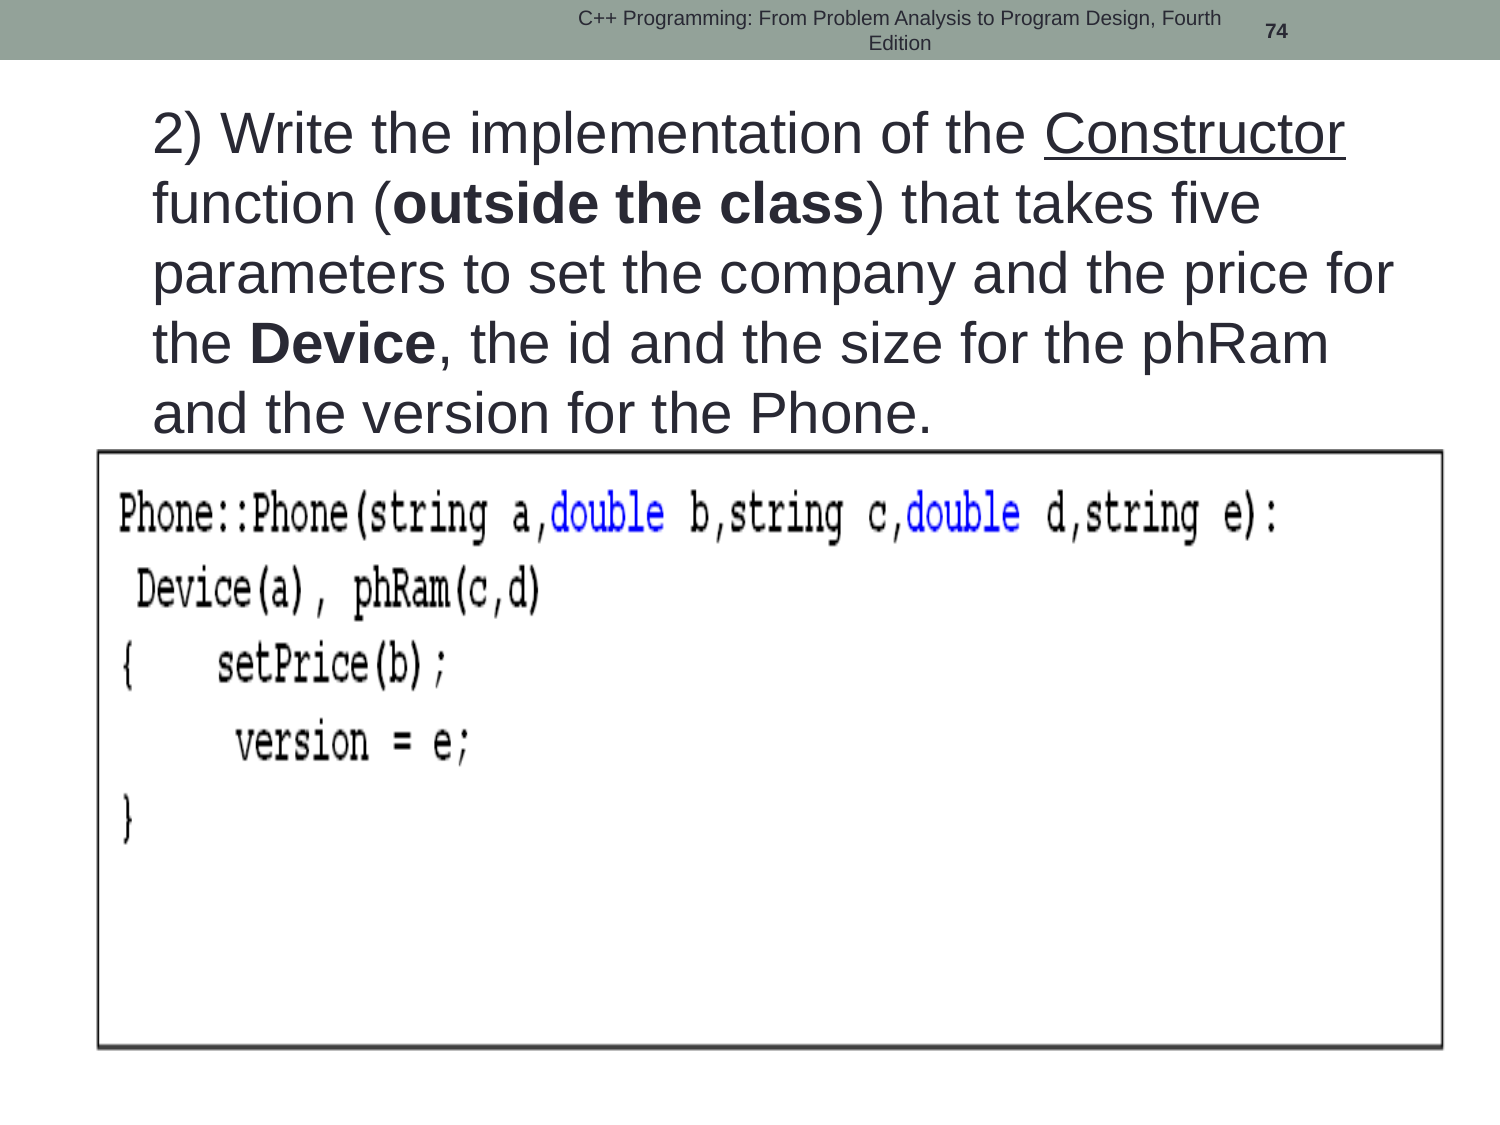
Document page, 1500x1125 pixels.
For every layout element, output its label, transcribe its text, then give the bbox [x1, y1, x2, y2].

text_box 2) Write the implementation of the Constructor function (outside the class) that takes five parameters to set the company and the price for the Device, the id and the size for the phRam and the version for the Phone. [137, 87, 1425, 446]
slide_number 74 [1250, 3, 1425, 57]
footer C++ Programming: From Problem Analysis to Program Design, Fourth Edition [562, 3, 1238, 57]
picture [87, 449, 1451, 1077]
